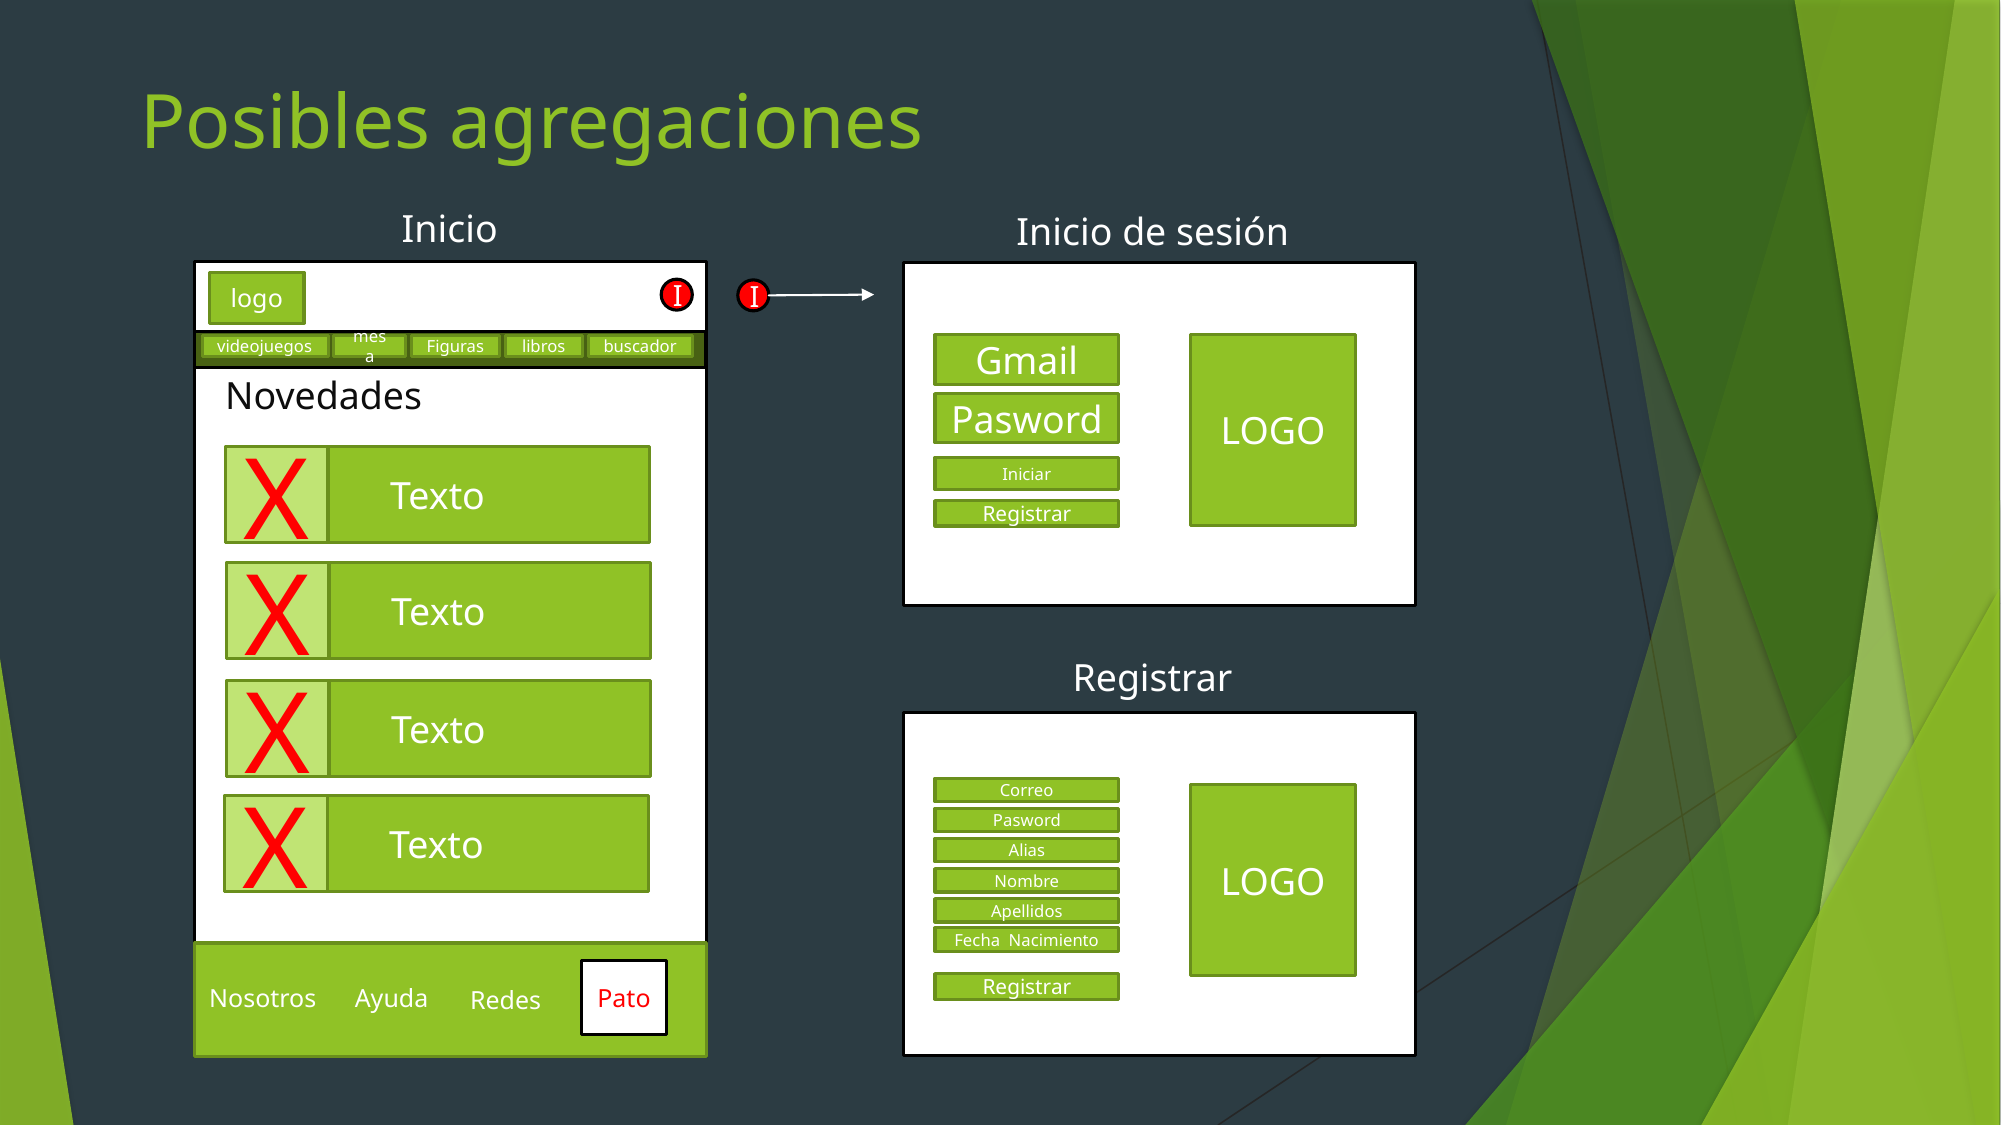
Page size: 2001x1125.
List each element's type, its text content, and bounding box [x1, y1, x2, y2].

text_box Registrar [933, 499, 1120, 528]
text_box LOGO [1189, 783, 1357, 977]
title Posibles agregaciones [125, 65, 1536, 194]
text_box Iniciar [933, 456, 1120, 491]
text_box Nombre [933, 867, 1120, 894]
text_box Fecha Nacimiento [933, 926, 1120, 953]
text_box Novedades [210, 364, 437, 425]
text_box mesa [332, 334, 407, 358]
text_box Redes [455, 977, 559, 1022]
text_box Registrar [1057, 646, 1248, 707]
text_box Pato [580, 959, 668, 1036]
text_box I [736, 278, 771, 313]
text_box videojuegos [201, 334, 330, 358]
text_box Figuras [410, 334, 501, 358]
text_box libros [504, 334, 584, 358]
text_box X [224, 445, 330, 544]
text_box Texto [330, 445, 651, 544]
text_box logo [208, 271, 306, 325]
text_box X [223, 794, 329, 893]
text_box [193, 260, 708, 941]
text_box I [659, 277, 694, 312]
text_box Apellidos [933, 897, 1120, 924]
text_box Texto [331, 679, 652, 778]
text_box buscador [587, 334, 694, 358]
text_box Gmail [933, 333, 1120, 386]
text_box X [225, 679, 331, 778]
text_box Registrar [933, 972, 1120, 1001]
text_box Texto [331, 561, 652, 660]
text_box Texto [329, 794, 650, 893]
text_box Correo [933, 777, 1120, 803]
text_box Nosotros [194, 974, 332, 1020]
text_box [902, 261, 1417, 607]
text_box Ayuda [340, 974, 456, 1020]
text_box X [225, 561, 331, 660]
text_box [193, 330, 707, 369]
text_box Alias [933, 837, 1120, 863]
text_box Inicio [386, 197, 513, 258]
text_box [193, 941, 708, 1058]
text_box LOGO [1189, 333, 1357, 527]
text_box Pasword [933, 807, 1120, 833]
text_box [902, 711, 1417, 1057]
text_box Pasword [933, 392, 1120, 444]
text_box Inicio de sesión [1001, 201, 1305, 261]
